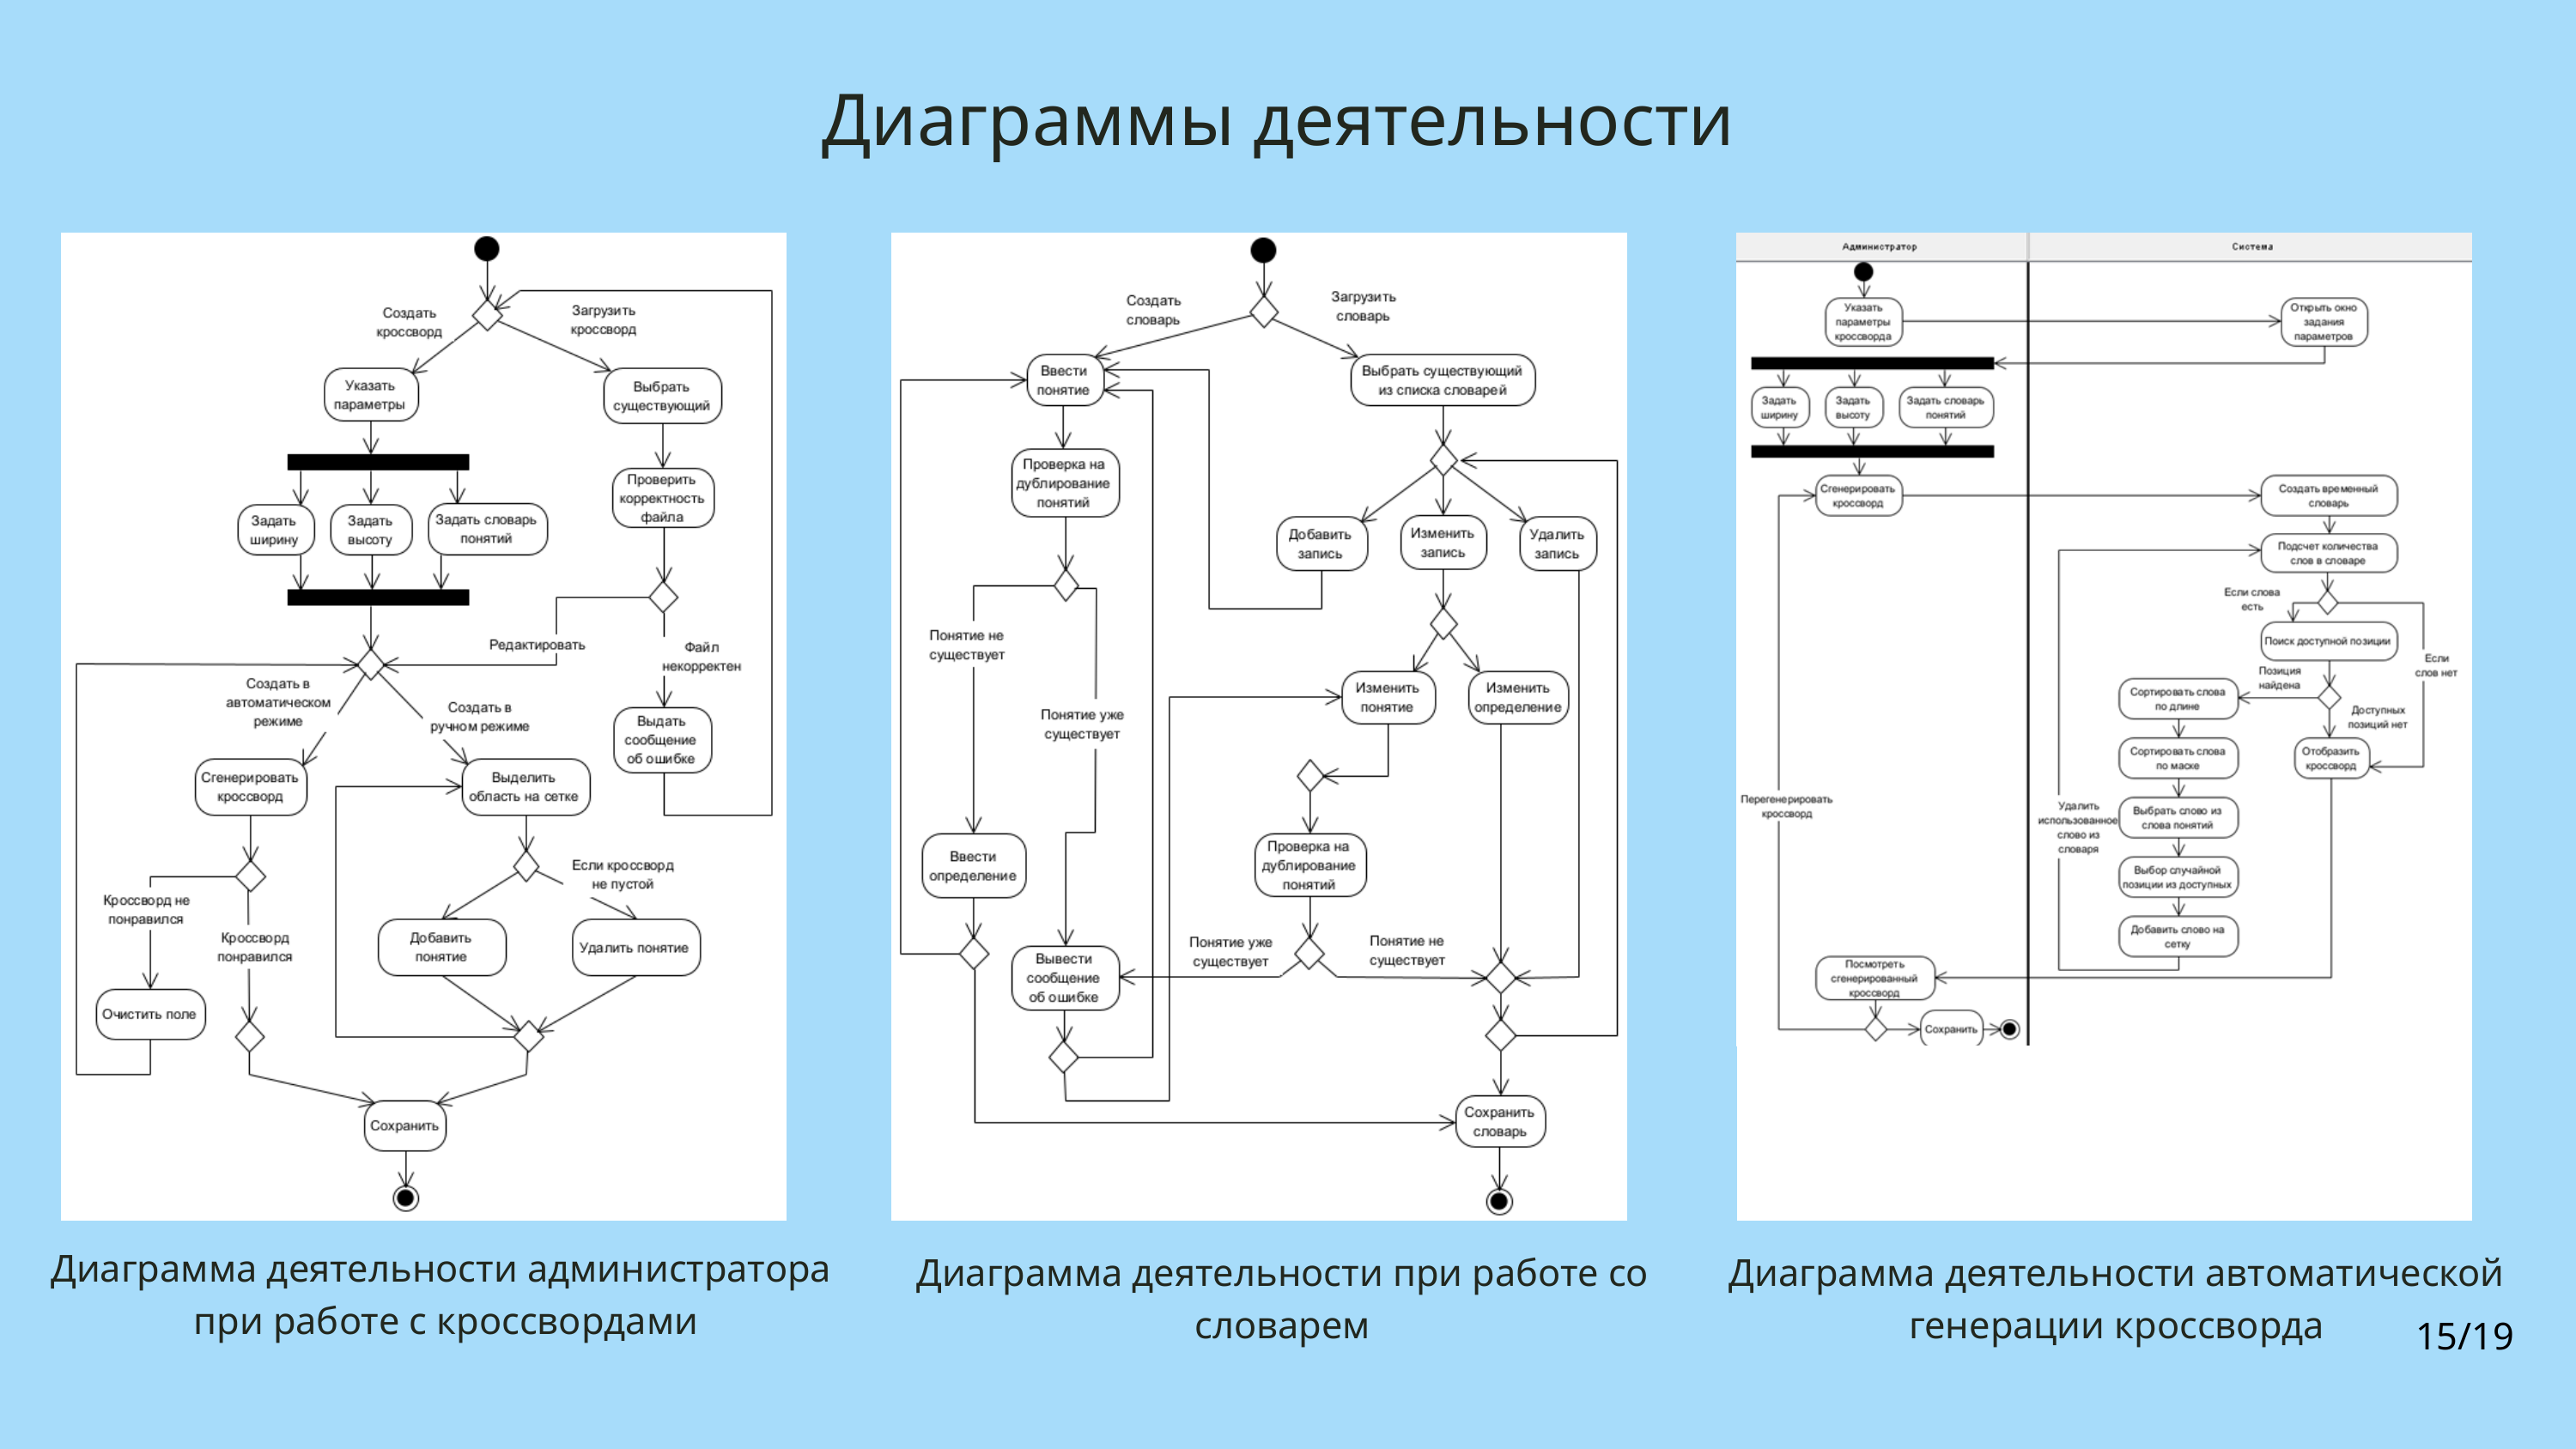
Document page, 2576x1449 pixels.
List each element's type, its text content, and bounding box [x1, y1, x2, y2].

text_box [1736, 233, 2473, 1222]
text_box Диаграммы деятельности [244, 59, 2332, 160]
text_box 15/19 [2386, 1305, 2543, 1358]
text_box Диаграмма деятельности автоматической генерации кроссворда [1713, 1241, 2521, 1398]
picture [891, 233, 1627, 1222]
text_box Диаграмма деятельности при работе со словарем [909, 1241, 1656, 1449]
picture [61, 233, 787, 1222]
text_box Диаграмма деятельности администратора при работе с кроссвордами [30, 1237, 862, 1394]
